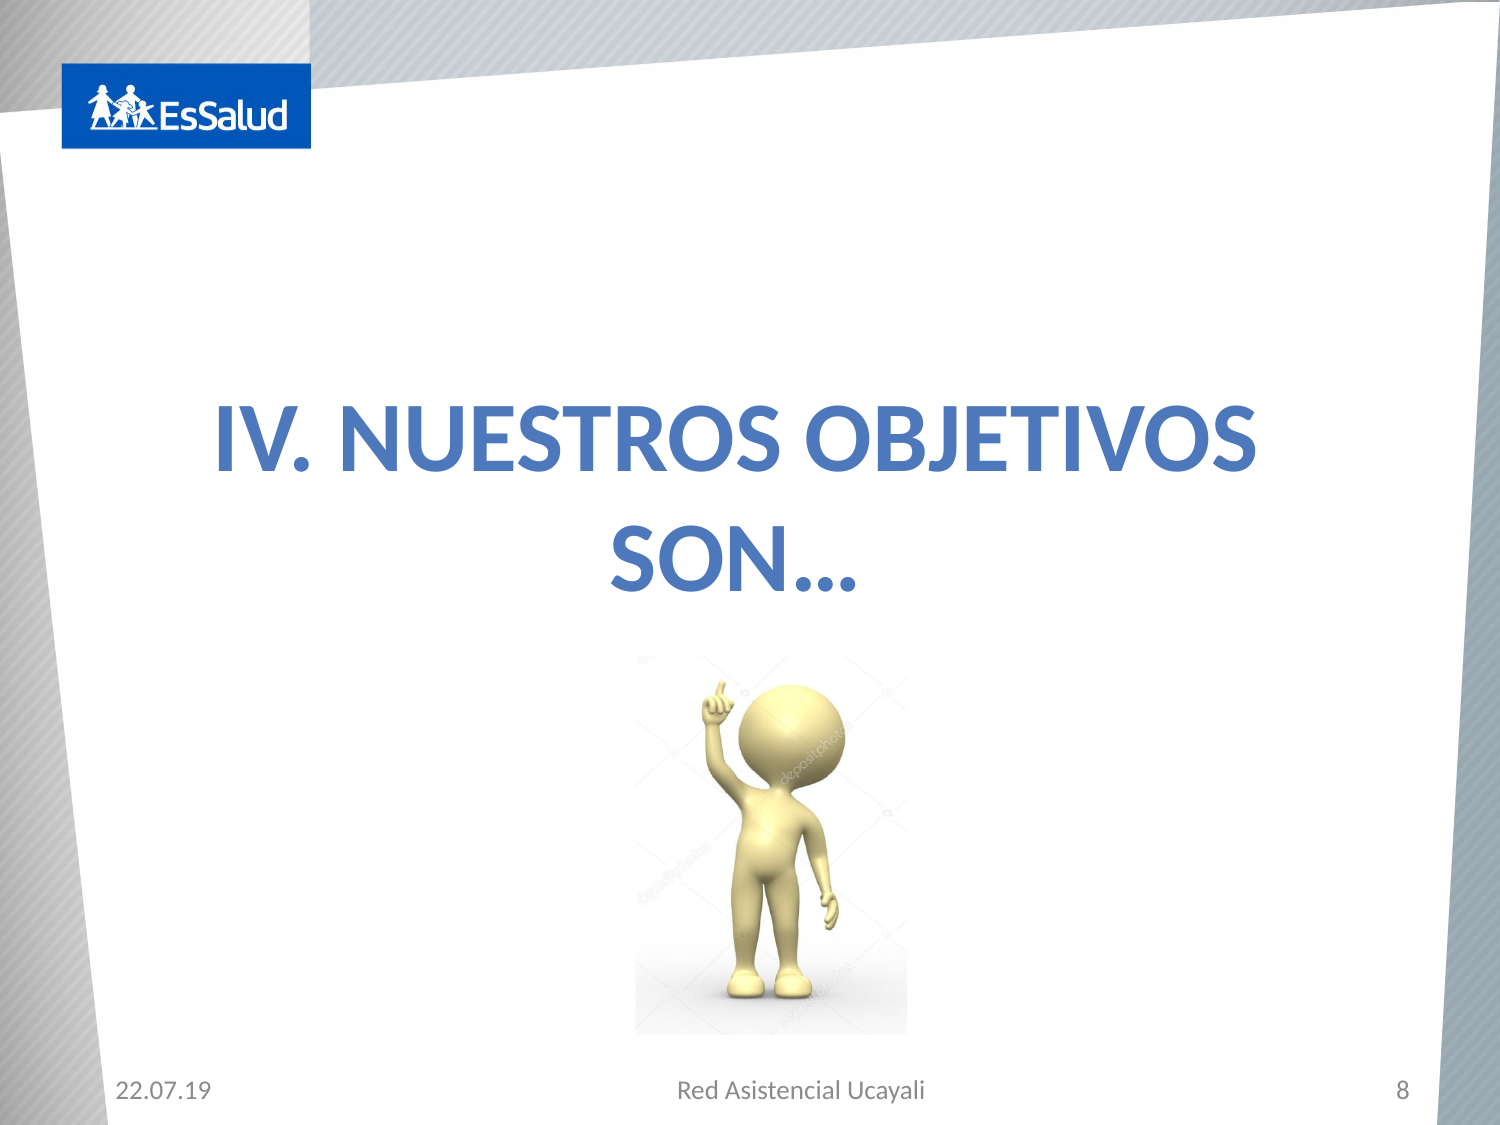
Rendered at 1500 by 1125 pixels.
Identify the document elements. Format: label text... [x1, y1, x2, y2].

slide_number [100, 1072, 243, 1106]
slide_number 7 [1352, 1056, 1425, 1122]
footer Red Asistencial Ucayali [263, 1072, 1339, 1106]
picture [0, 0, 1500, 1125]
text_box IV. NUESTROS OBJETIVOS SON… [171, 364, 1301, 619]
